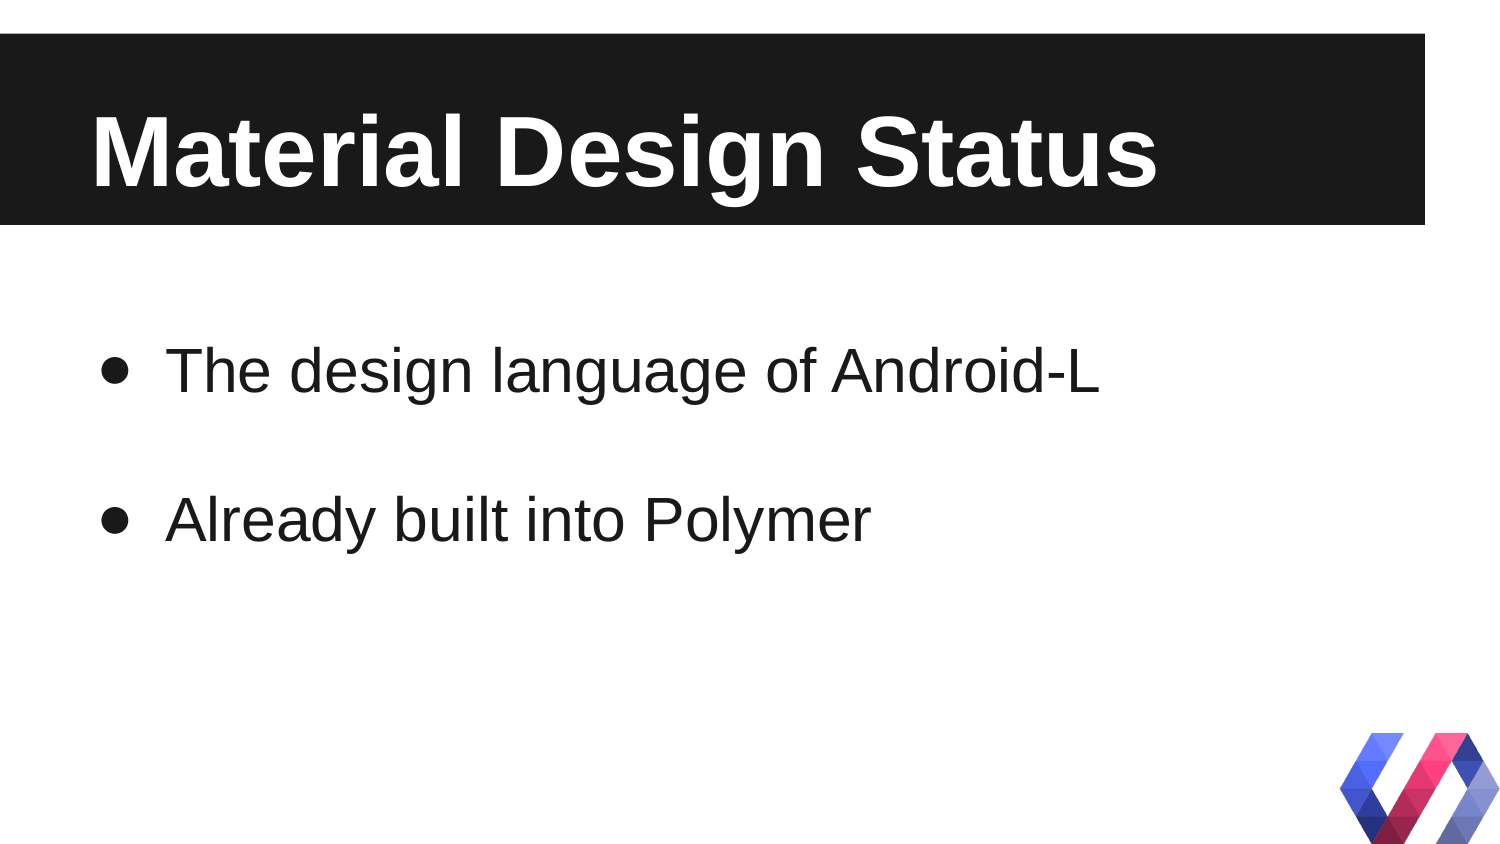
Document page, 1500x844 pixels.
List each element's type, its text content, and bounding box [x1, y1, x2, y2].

picture [1339, 733, 1500, 844]
title Material Design Status [75, 33, 1425, 221]
list The design language of Android-L Already built into Polymer [75, 239, 1425, 808]
